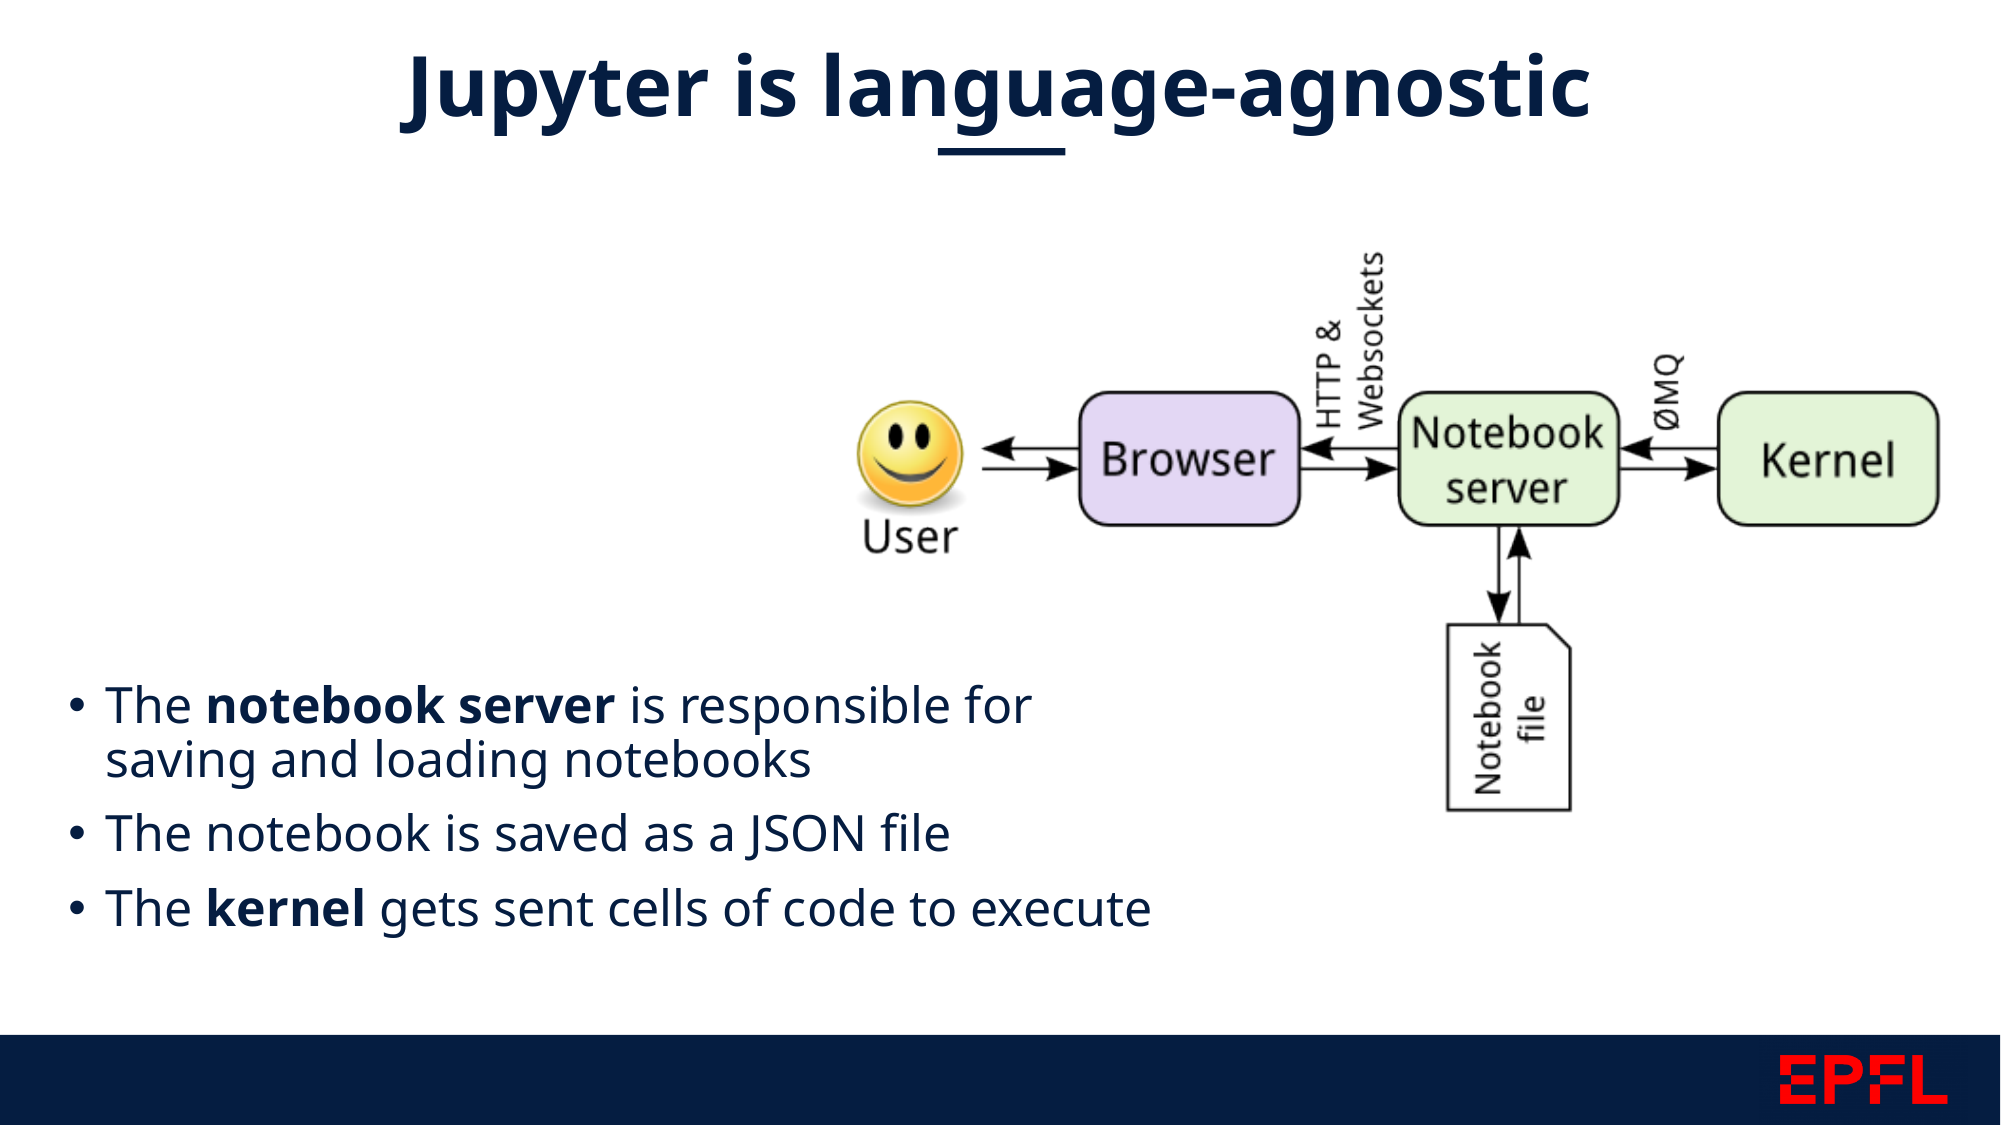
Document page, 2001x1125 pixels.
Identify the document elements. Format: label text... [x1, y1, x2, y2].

list The notebook server is responsible for saving and loading notebooks The notebook is saved as a JSON file The kernel gets sent cells of code to execute [38, 664, 1189, 994]
text_box Jupyter is language-agnostic [399, 29, 1601, 138]
picture [1759, 1034, 1968, 1125]
text_box [937, 148, 1066, 156]
picture [797, 193, 2000, 872]
